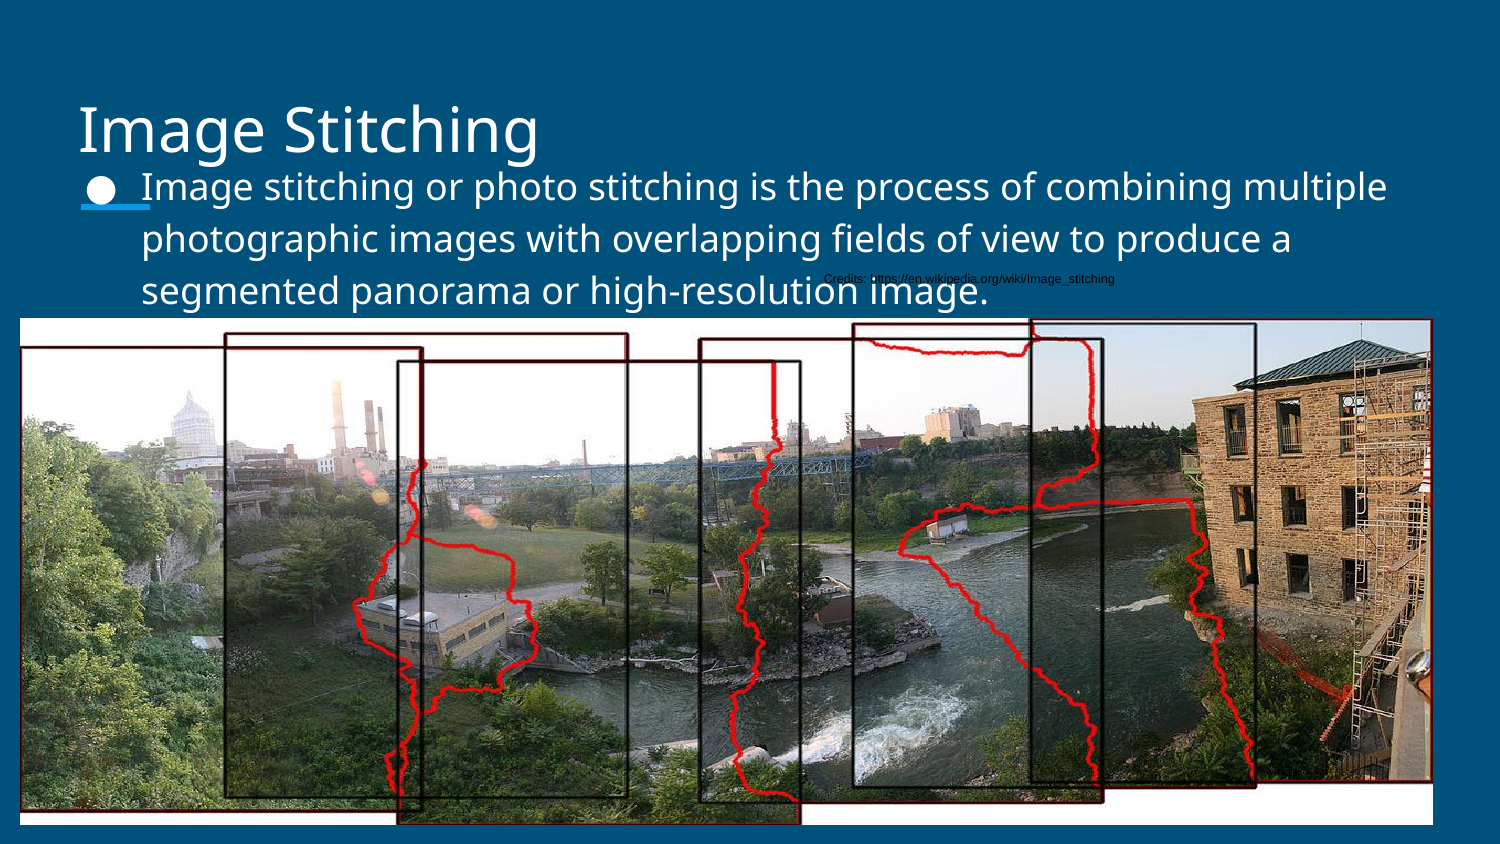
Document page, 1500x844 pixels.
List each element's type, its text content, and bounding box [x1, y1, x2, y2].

title Image Stitching [63, 75, 1437, 141]
text_box Credits: https://en.wikipedia.org/wiki/Image_stitching [808, 256, 1437, 290]
picture [21, 319, 1432, 824]
list Image stitching or photo stitching is the process of combining multiple photographic images with overlapping fields of view to produce a segmented panorama or high-resolution image. [51, 141, 1449, 703]
